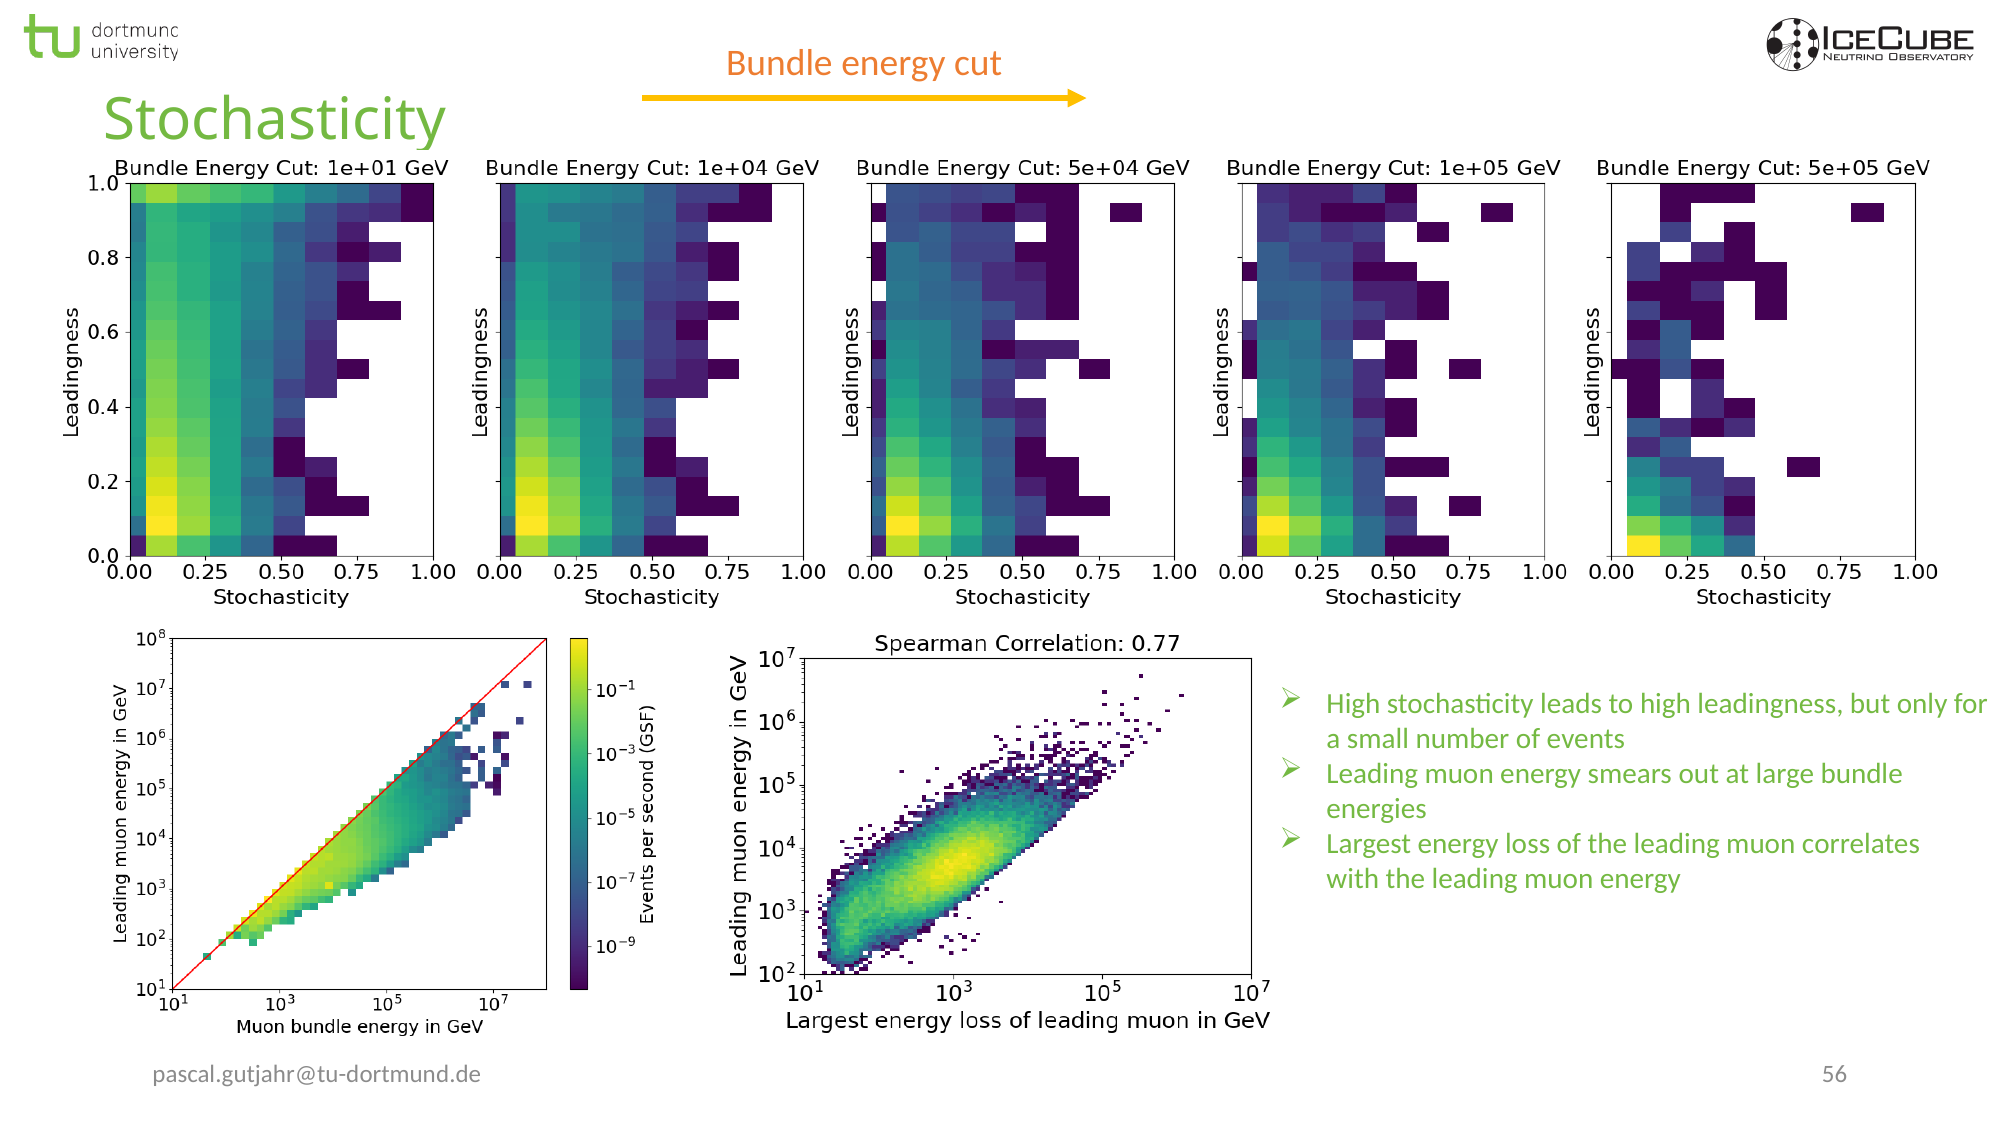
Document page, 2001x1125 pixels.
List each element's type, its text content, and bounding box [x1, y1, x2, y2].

text_box Bundle energy cut [711, 30, 1018, 91]
picture [721, 625, 1279, 1041]
slide_number 56 [1412, 1042, 1863, 1103]
text_box High stochasticity leads to high leadingness, but only for a small number of events Leading muon energy smears out at large bundle energies Largest energy loss of the leading muon correlates with the leading muon energy [1279, 676, 2000, 902]
picture [52, 150, 1948, 618]
picture [106, 623, 663, 1043]
title Stochasticity [88, 59, 1977, 182]
slide_number pascal.gutjahr@tu-dortmund.de [137, 1043, 588, 1103]
